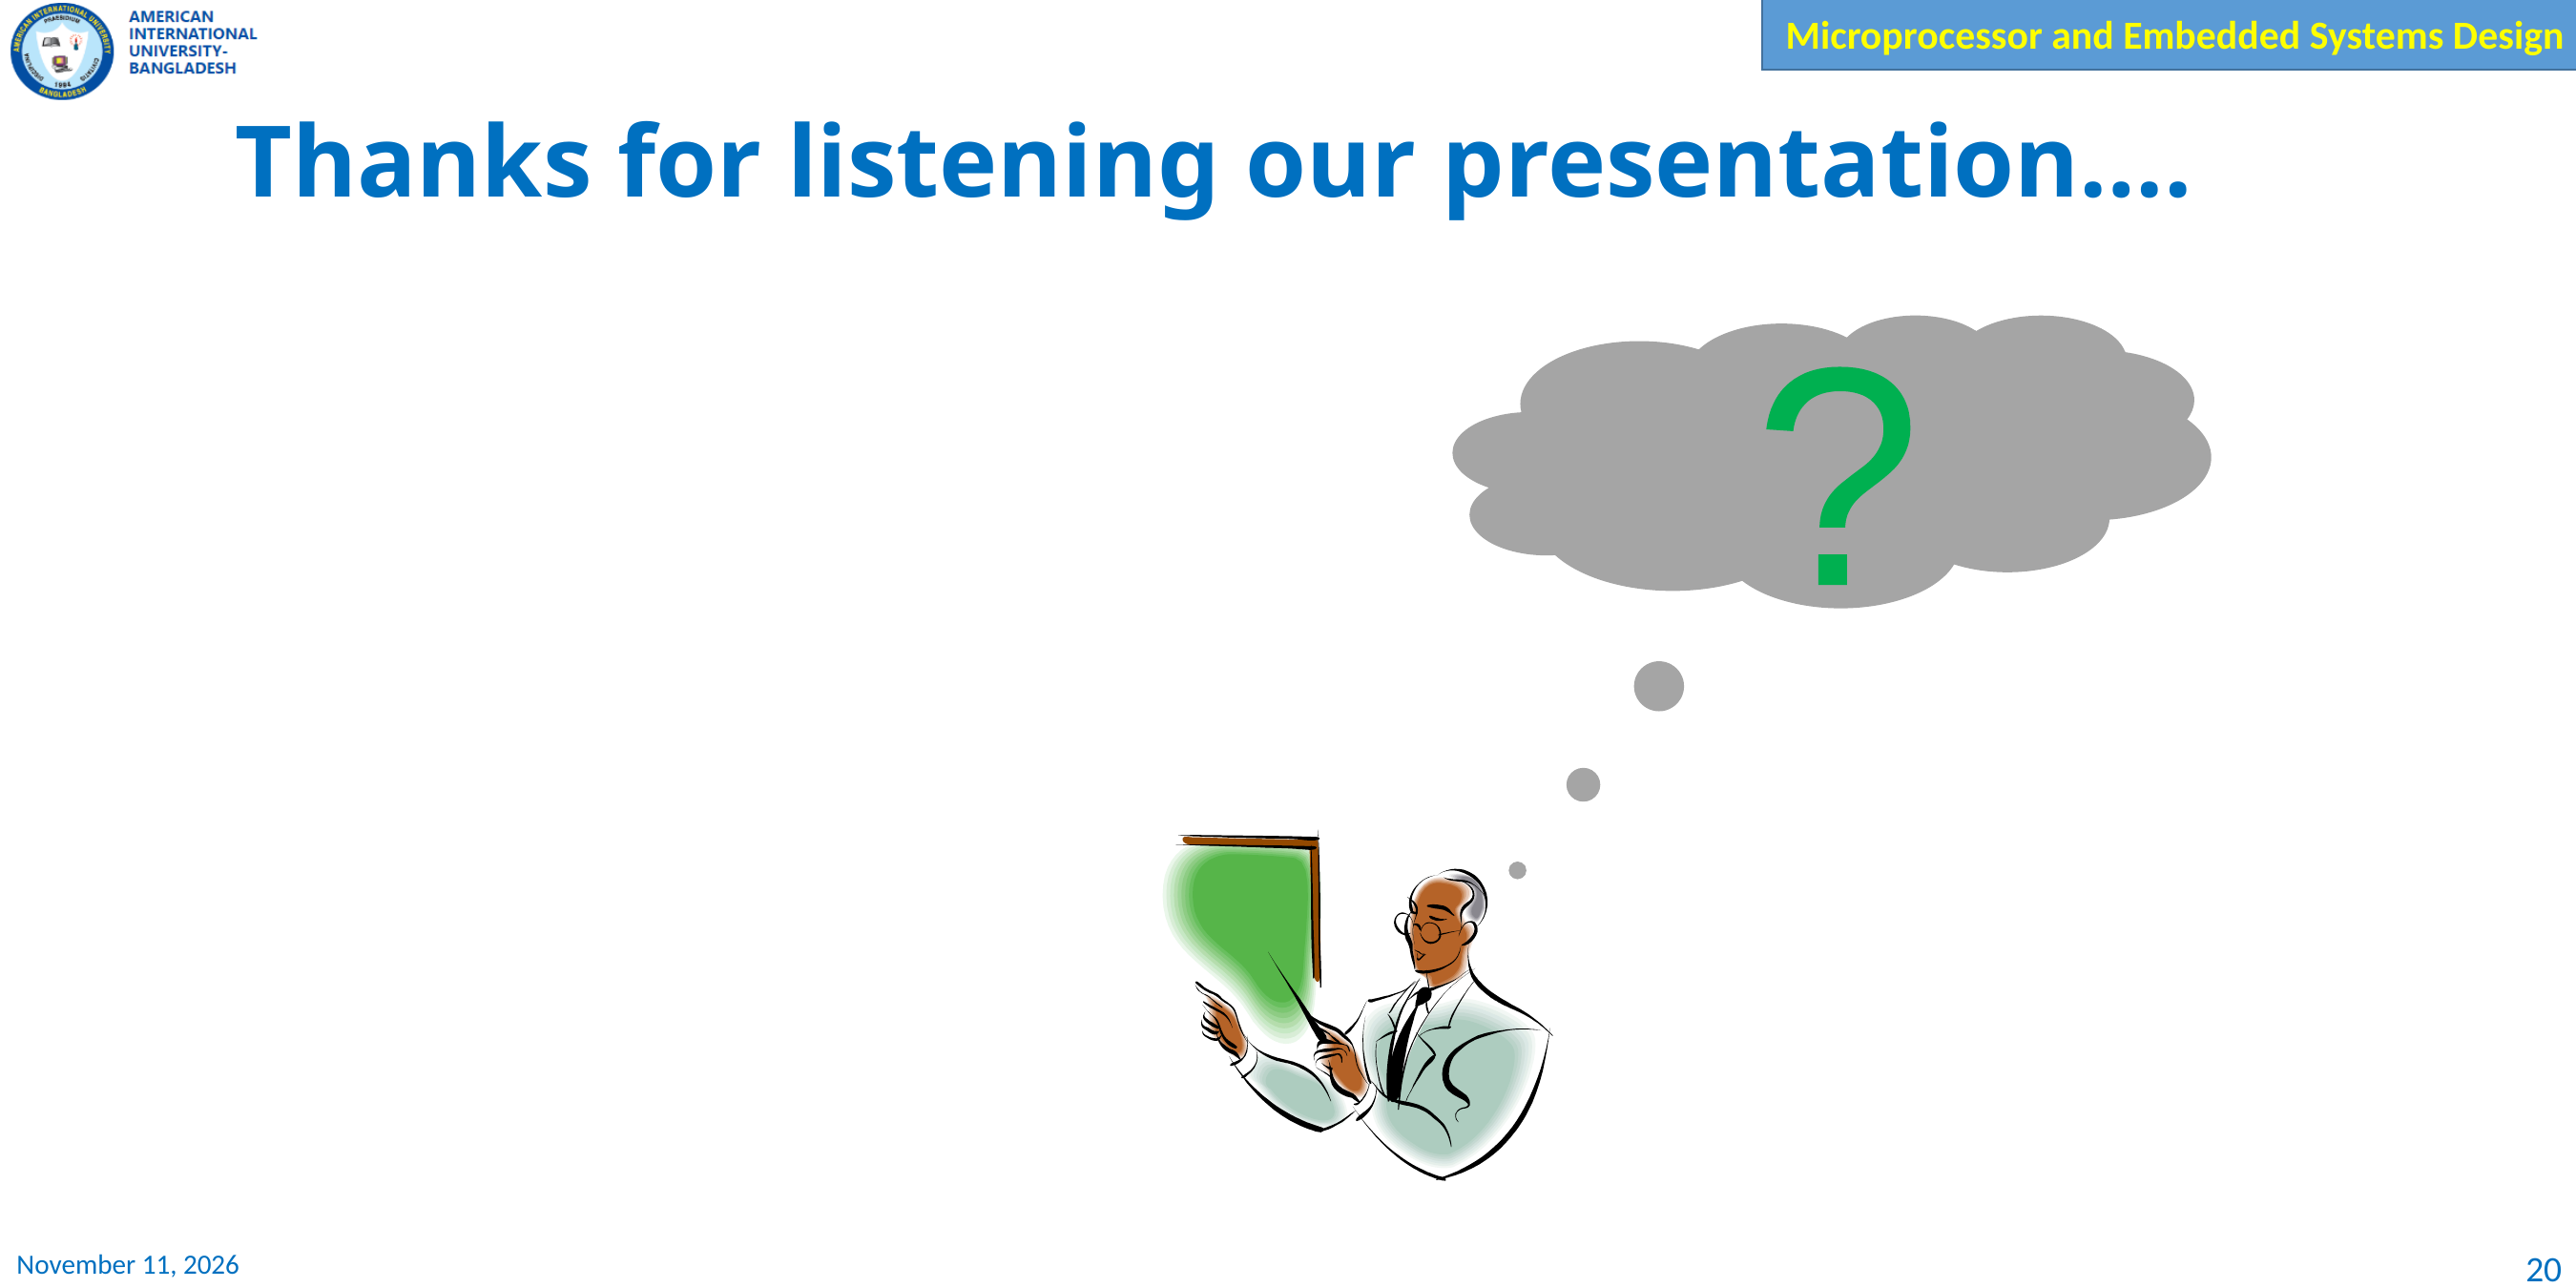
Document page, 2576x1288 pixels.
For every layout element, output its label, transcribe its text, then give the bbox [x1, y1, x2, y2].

title Thanks for listening our presentation…. [220, 72, 2278, 259]
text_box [1157, 315, 2211, 1182]
slide_number 20 [2369, 1239, 2576, 1285]
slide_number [2, 1239, 440, 1288]
picture [0, 3, 265, 104]
